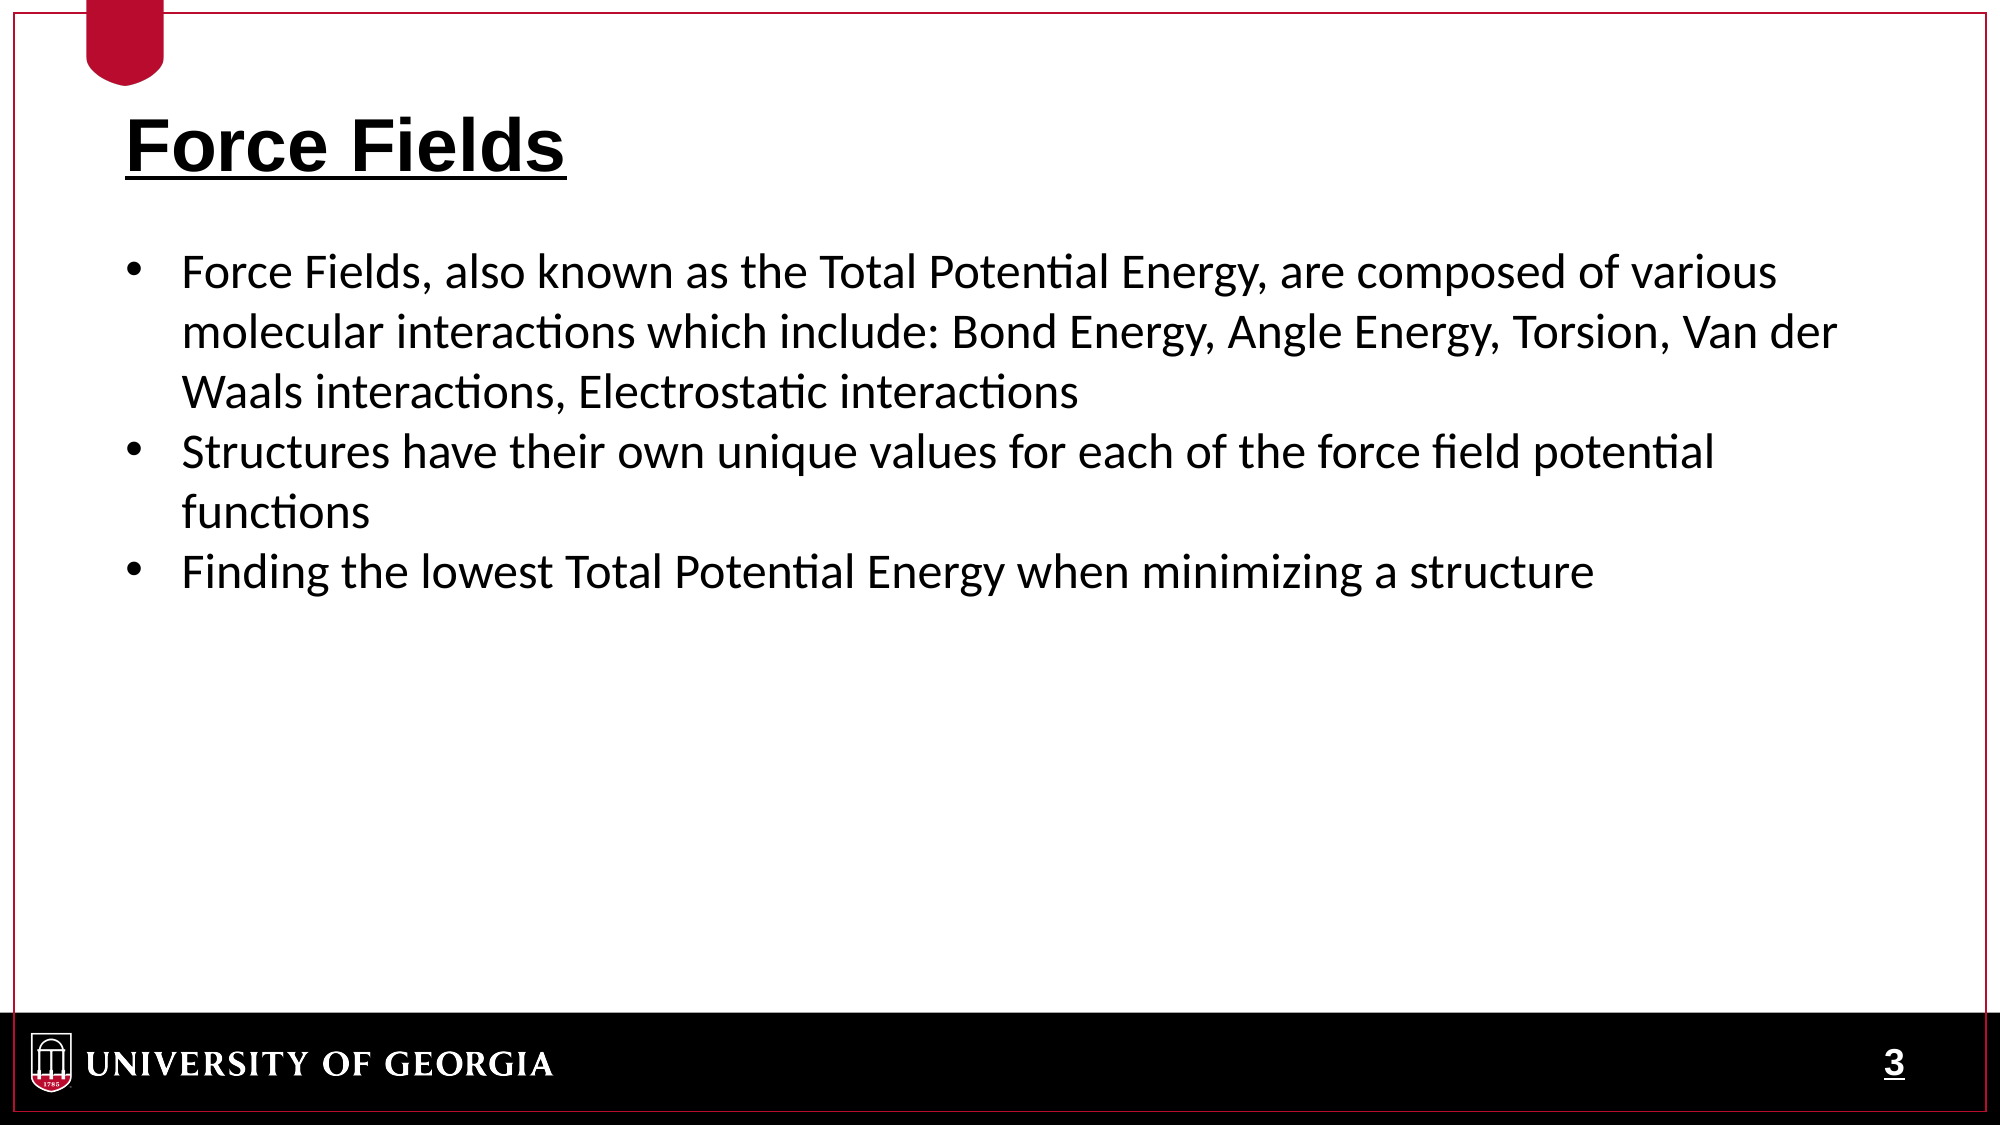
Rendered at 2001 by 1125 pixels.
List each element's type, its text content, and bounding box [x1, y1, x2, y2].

list Force Fields [110, 89, 1901, 201]
picture [0, 975, 582, 1125]
picture [15, 975, 582, 1111]
list Force Fields, also known as the Total Potential Energy, are composed of various molecular interactions which include: Bond Energy, Angle Energy, Torsion, Van der Waals interactions, Electrostatic interactions Structures have their own unique values for each of the force field potential functions Finding the lowest Total Potential Energy when minimizing a structure [110, 230, 1901, 953]
